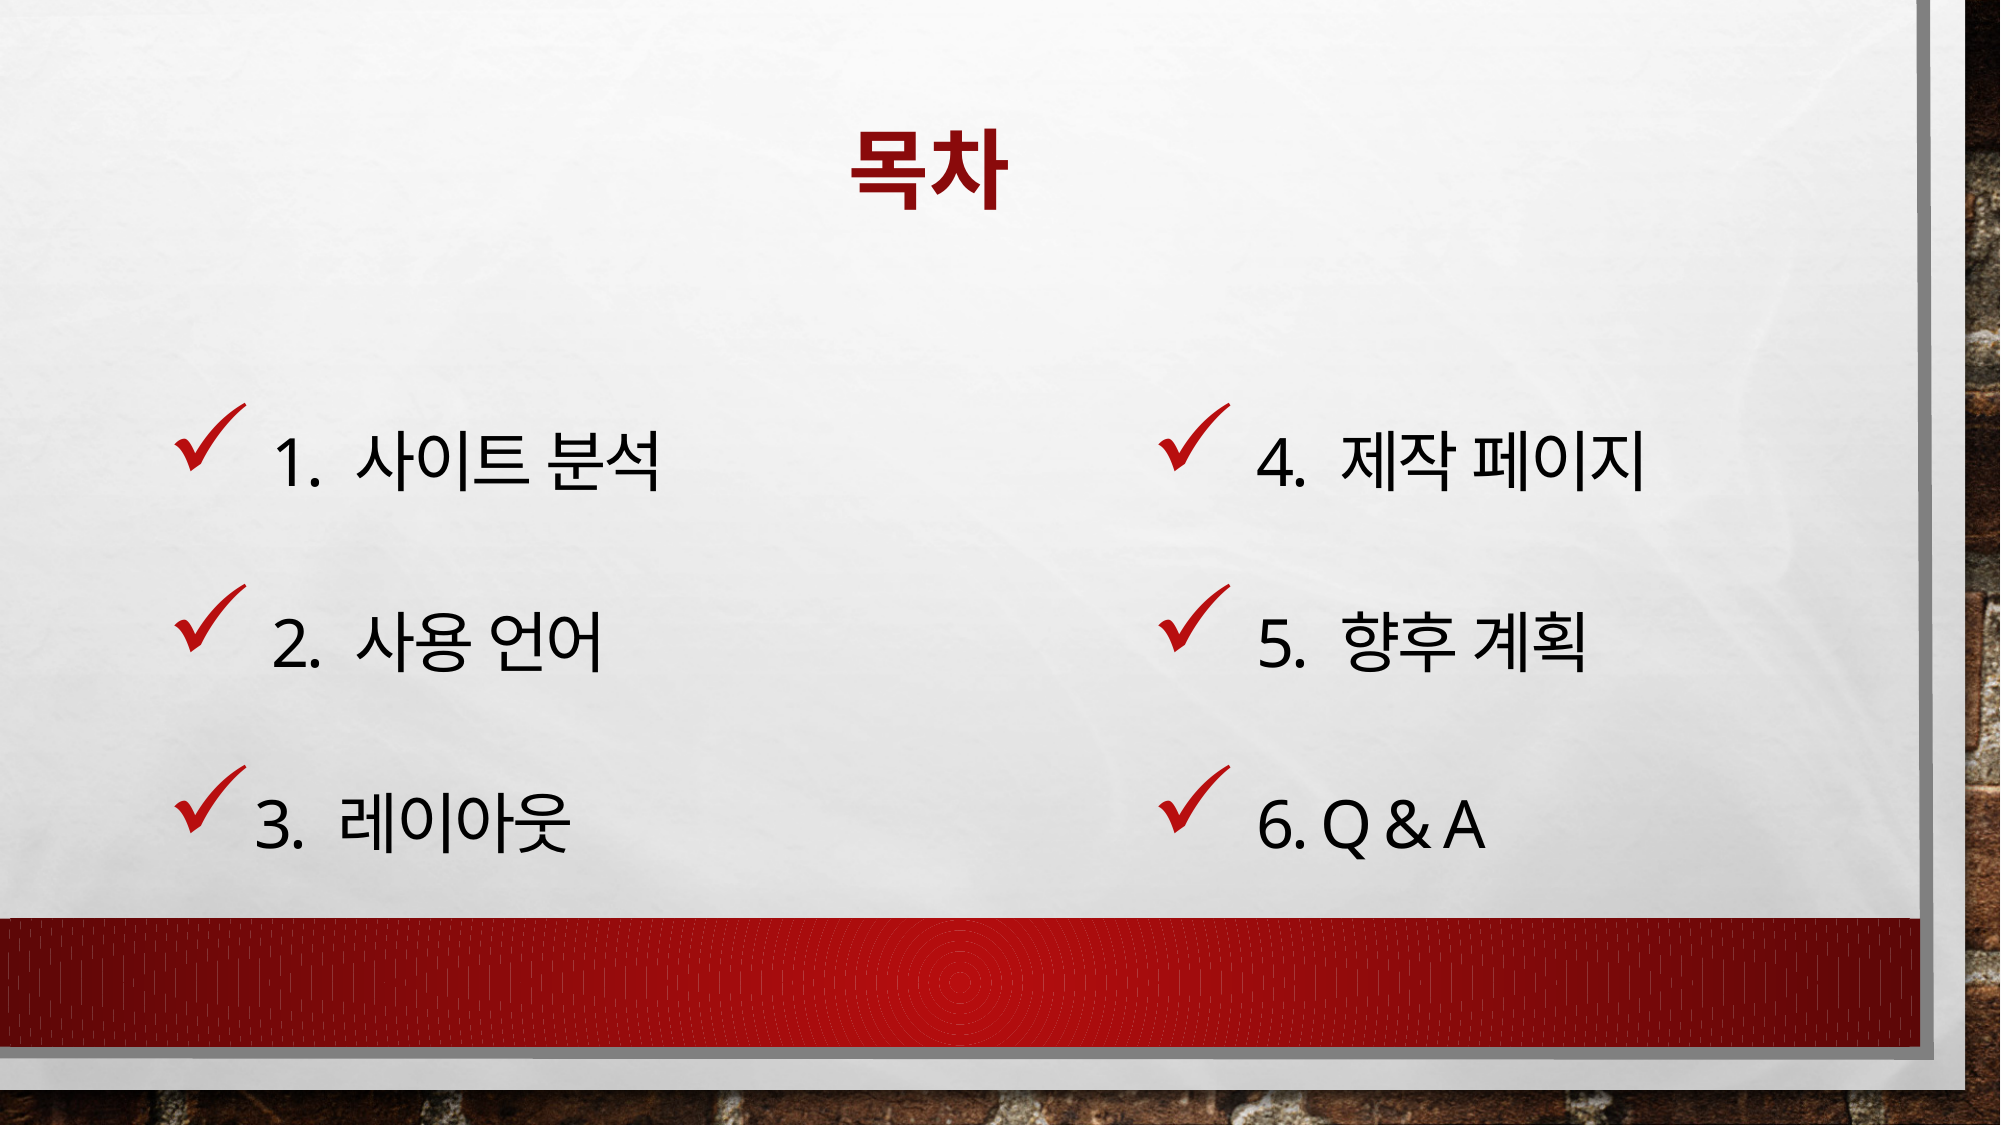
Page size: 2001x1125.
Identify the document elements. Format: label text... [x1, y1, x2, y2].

text_box 1. 사이트 분석 2. 사용 언어 3. 레이아웃 [151, 306, 784, 896]
list 4. 제작 페이지 5. 향후 계획 6. Q & A [1135, 306, 1709, 896]
picture [0, 0, 2000, 1125]
title 목차 [198, 119, 1661, 230]
